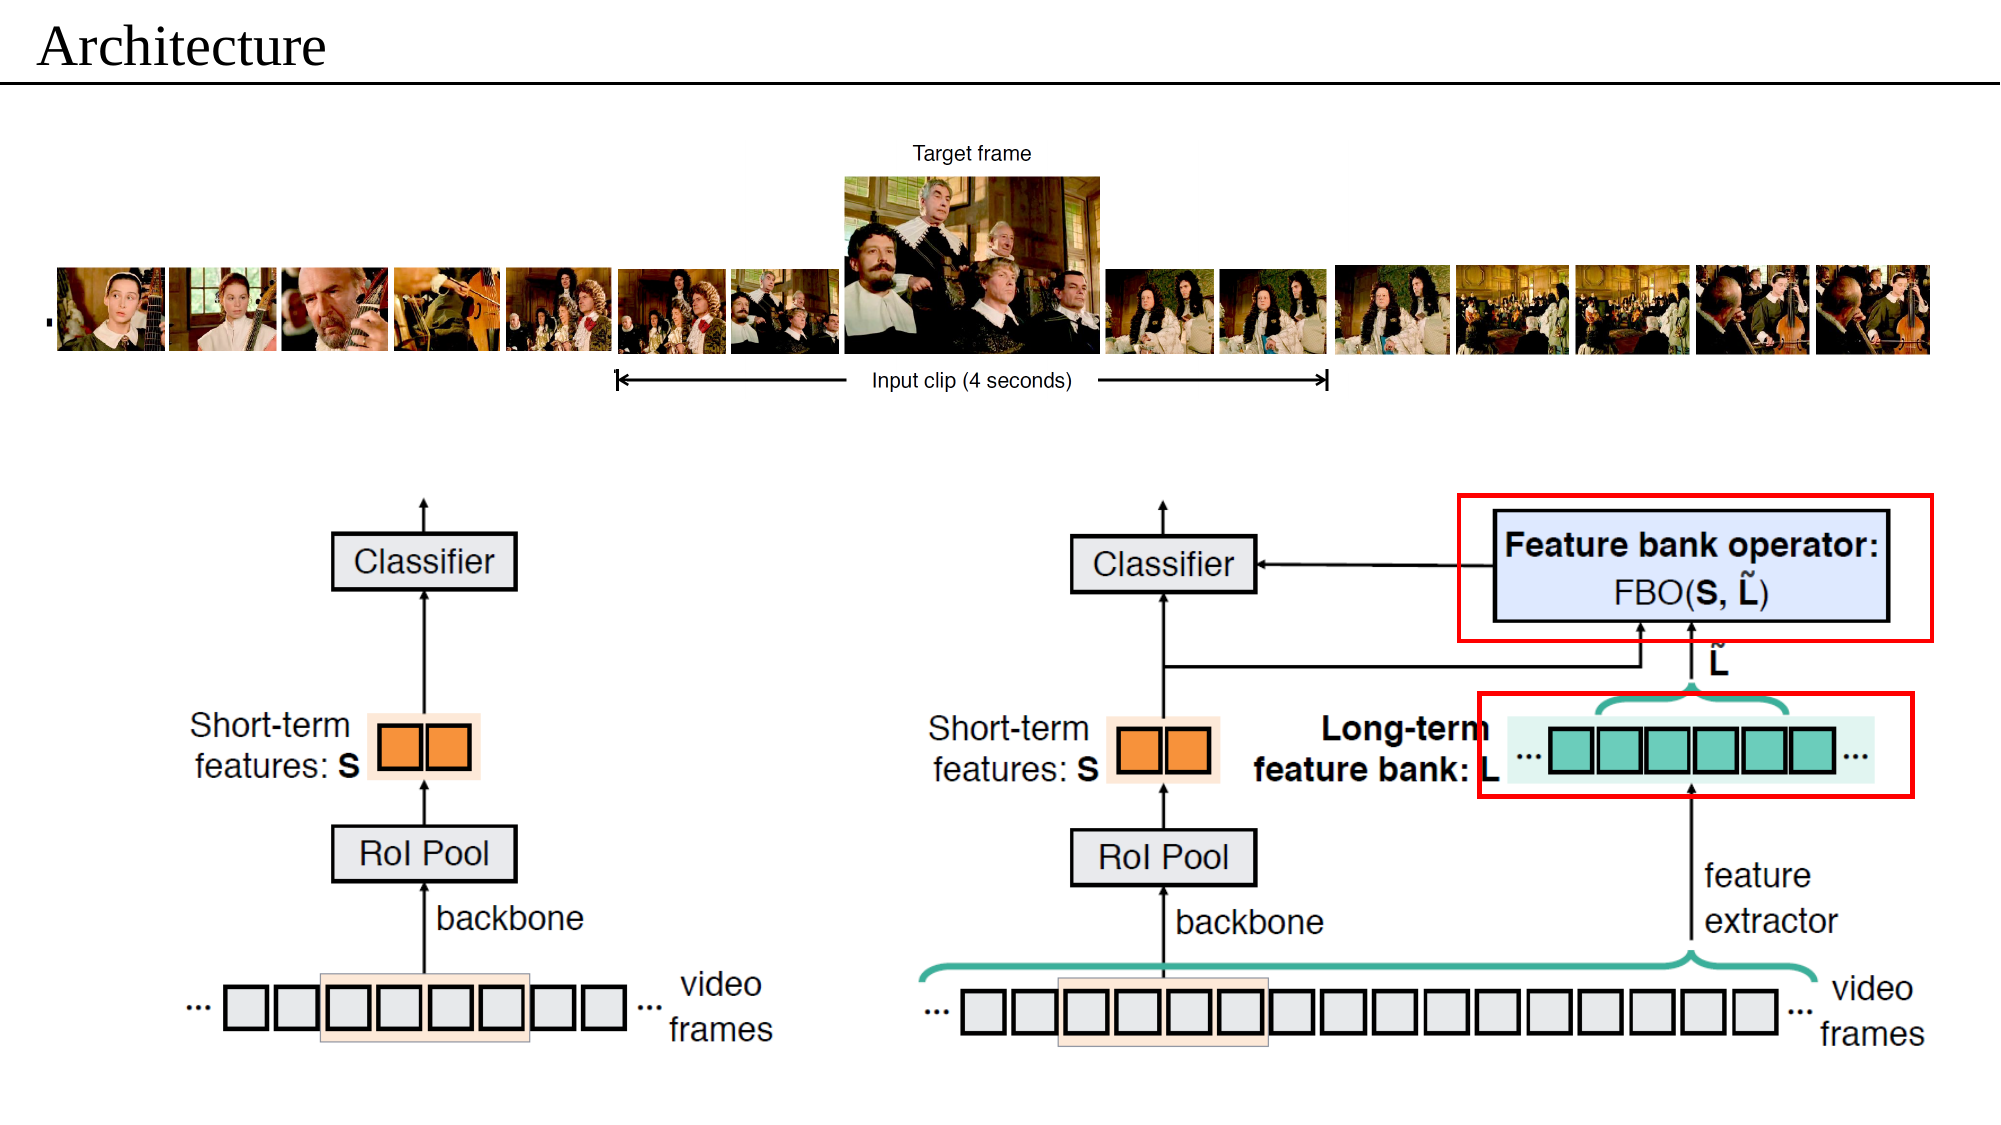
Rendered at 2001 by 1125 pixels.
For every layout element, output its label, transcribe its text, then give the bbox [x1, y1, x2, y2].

text_box Architecture [21, 0, 529, 83]
picture [123, 477, 804, 1062]
picture [46, 140, 1933, 399]
picture [878, 477, 1953, 1062]
